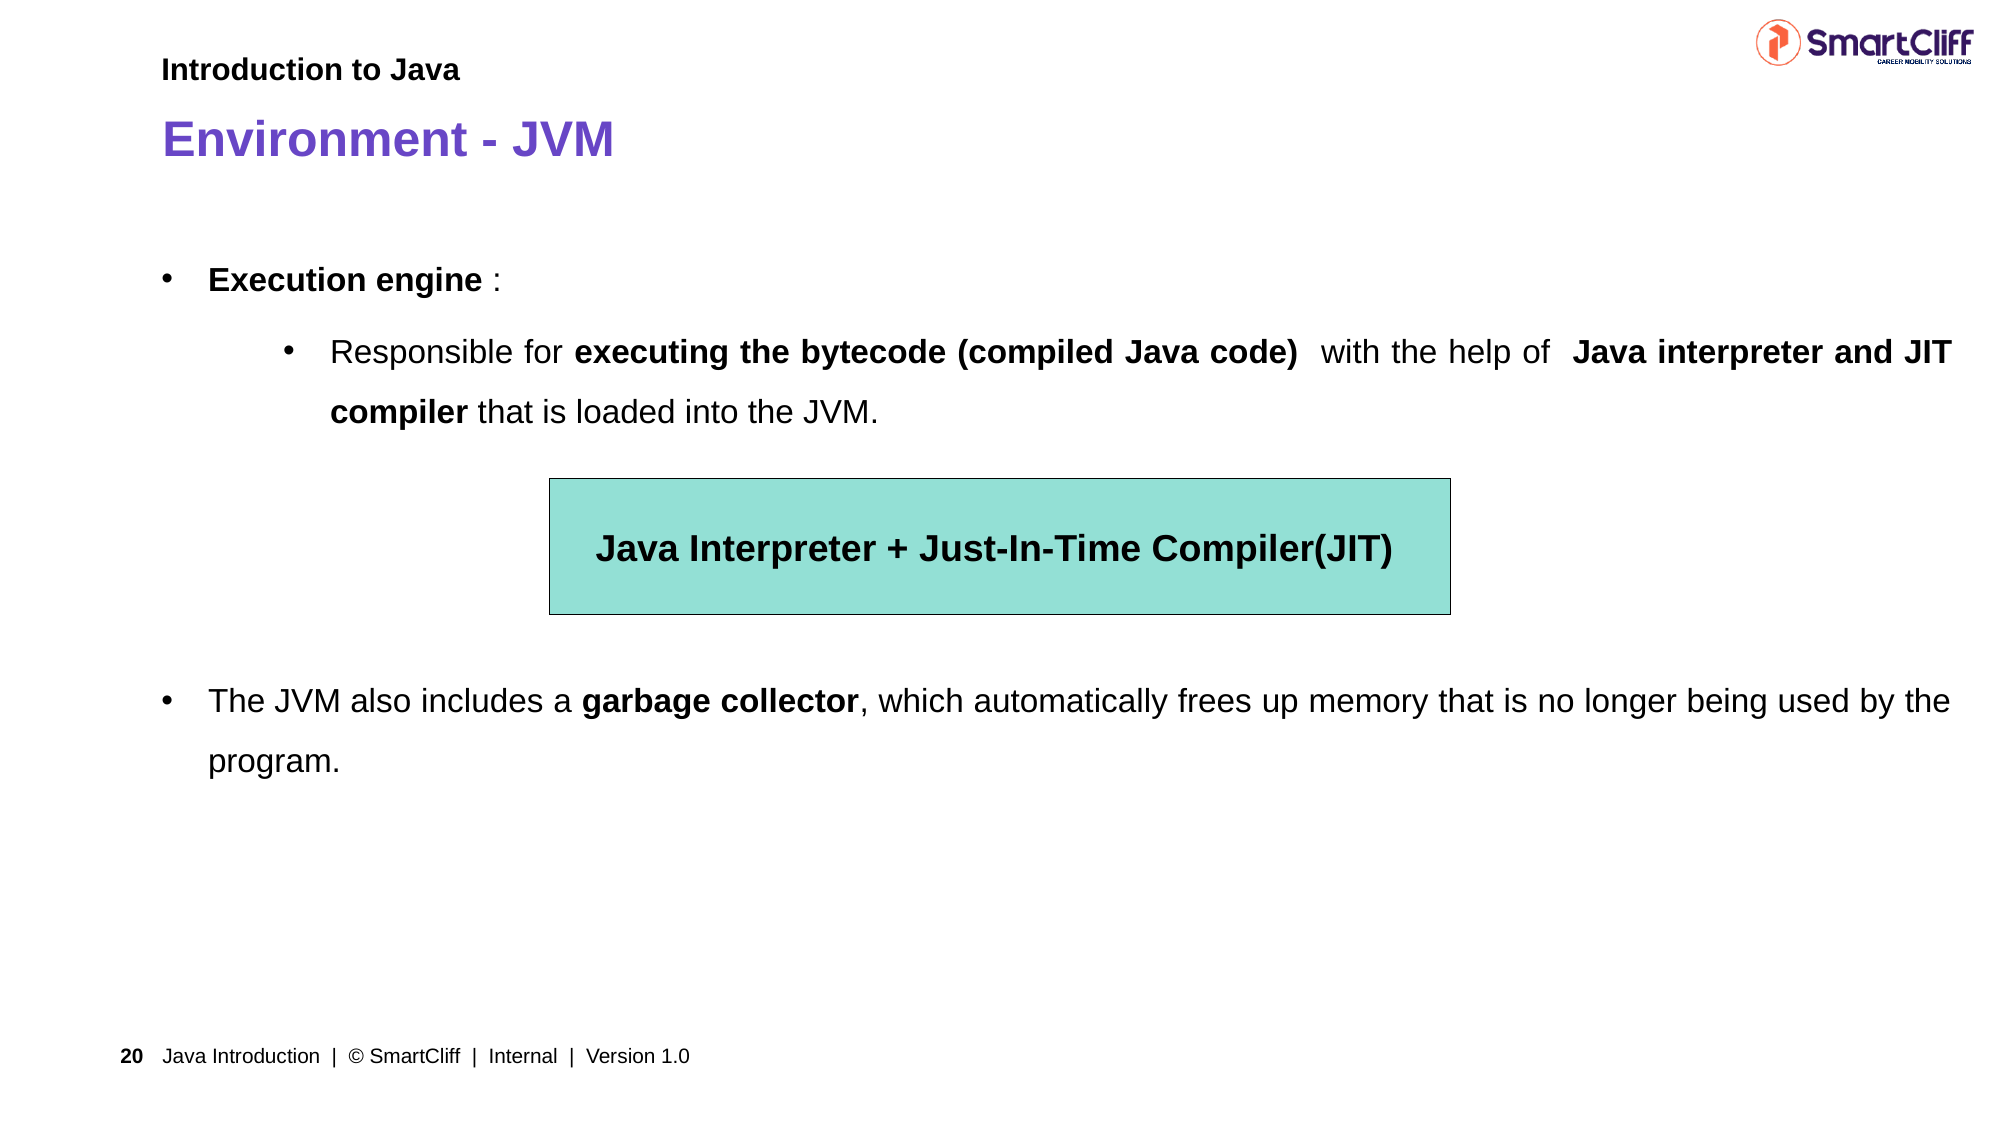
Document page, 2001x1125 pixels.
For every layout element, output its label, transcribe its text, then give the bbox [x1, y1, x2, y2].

text_box Java Interpreter + Just-In-Time Compiler(JIT) [549, 478, 1451, 615]
list Execution engine : Responsible for executing the bytecode (compiled Java code) with the help of Java interpreter and JIT compiler that is loaded into the JVM. The JVM also includes a garbage collector, which automatically frees up memory that is no longer being used by the program. [161, 237, 1953, 959]
list Introduction to Java [161, 48, 1953, 110]
picture [1750, 13, 1980, 73]
footer Java Introduction | © SmartCliff | Internal | Version 1.0 [162, 1032, 1567, 1079]
slide_number 20 [63, 1032, 162, 1079]
title Environment - JVM [162, 105, 1954, 169]
